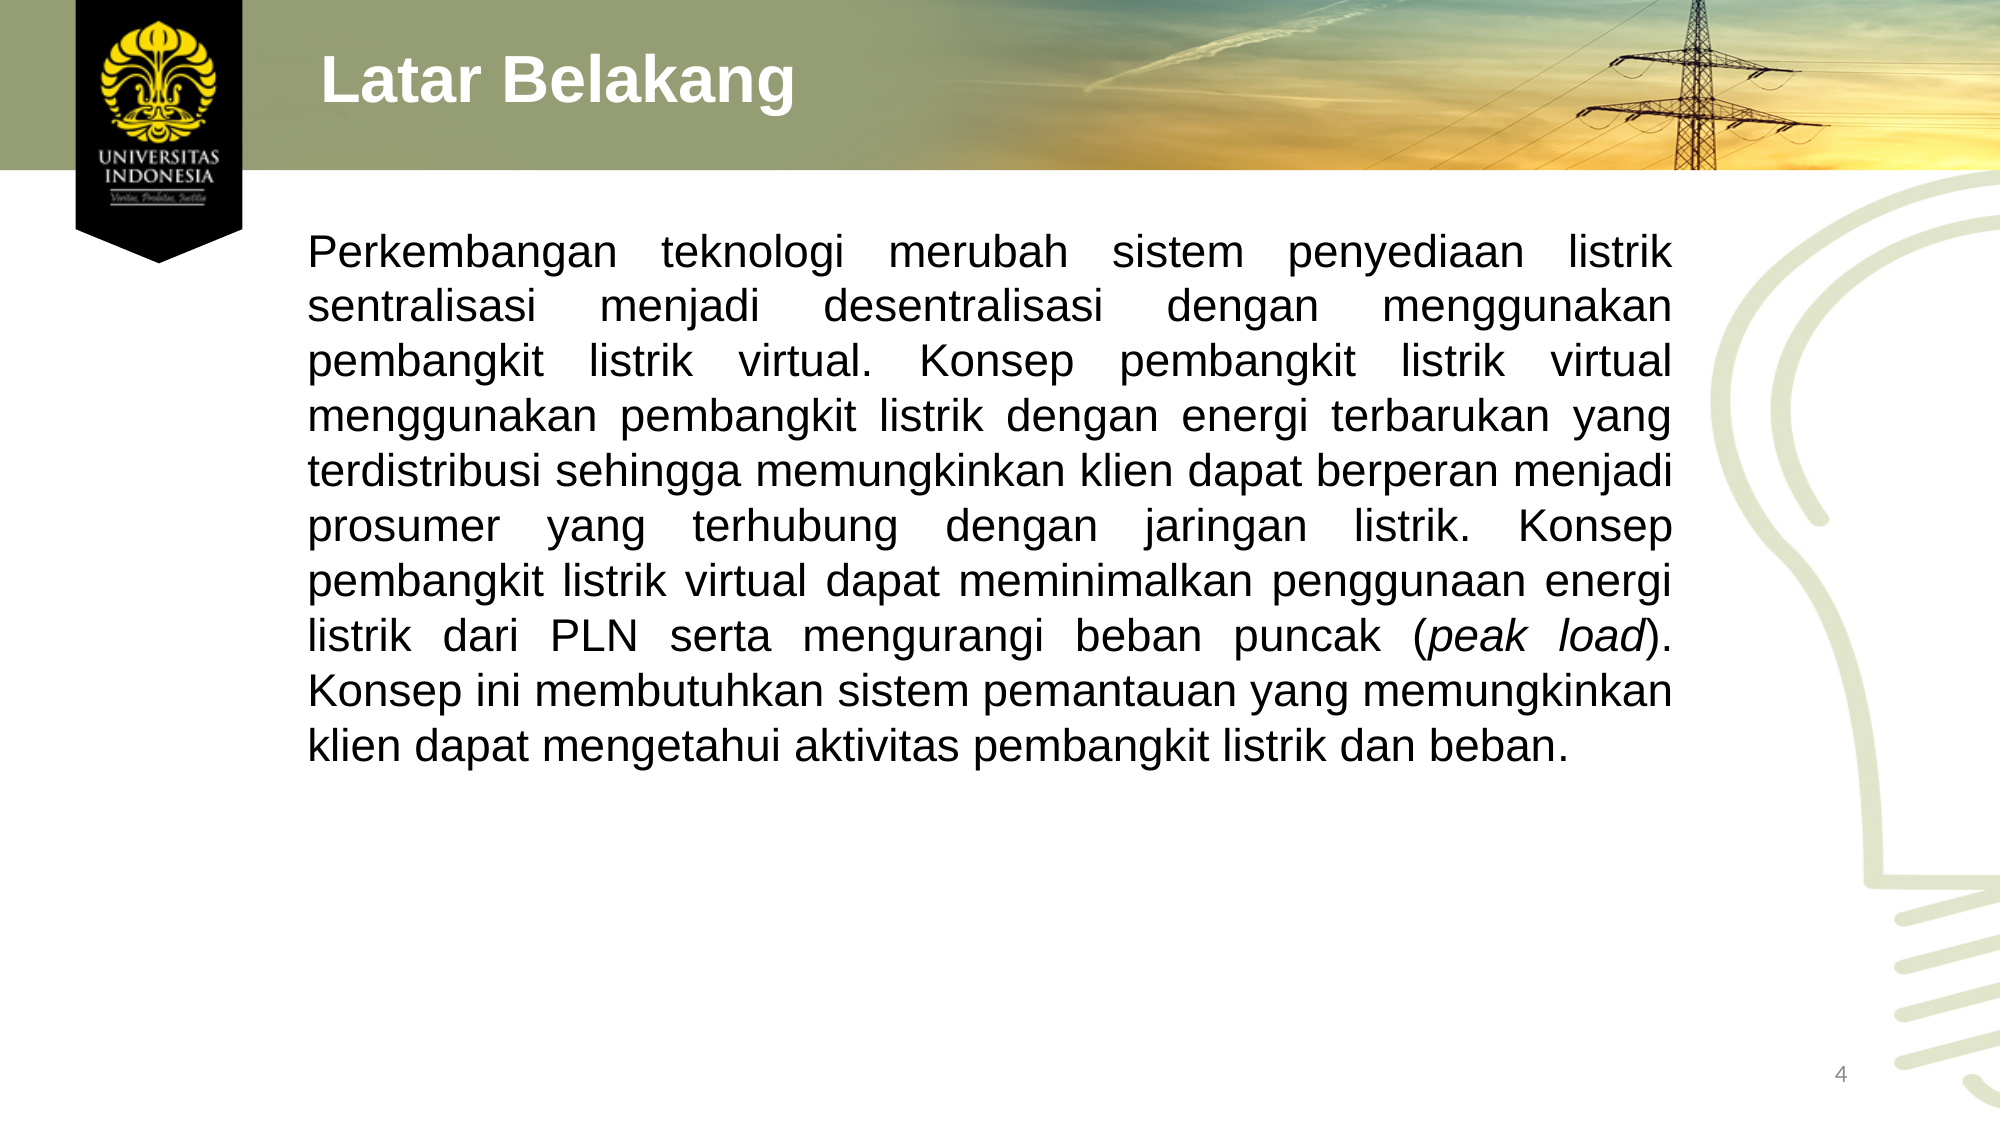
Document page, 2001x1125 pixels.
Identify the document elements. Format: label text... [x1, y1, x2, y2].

title Latar Belakang [304, 15, 1492, 147]
picture [82, 15, 236, 214]
picture [0, 0, 2000, 1125]
slide_number 4 [1412, 1042, 1863, 1103]
list Perkembangan teknologi merubah sistem penyediaan listrik sentralisasi menjadi desentralisasi dengan menggunakan pembangkit listrik virtual. Konsep pembangkit listrik virtual menggunakan pembangkit listrik dengan energi terbarukan yang terdistribusi sehingga memungkinkan klien dapat berperan menjadi prosumer yang terhubung dengan jaringan listrik. Konsep pembangkit listrik virtual dapat meminimalkan penggunaan energi listrik dari PLN serta mengurangi beban puncak (peak load). Konsep ini membutuhkan sistem pemantauan yang memungkinkan klien dapat mengetahui aktivitas pembangkit listrik dan beban. [292, 213, 1689, 1080]
text_box [75, 0, 243, 264]
